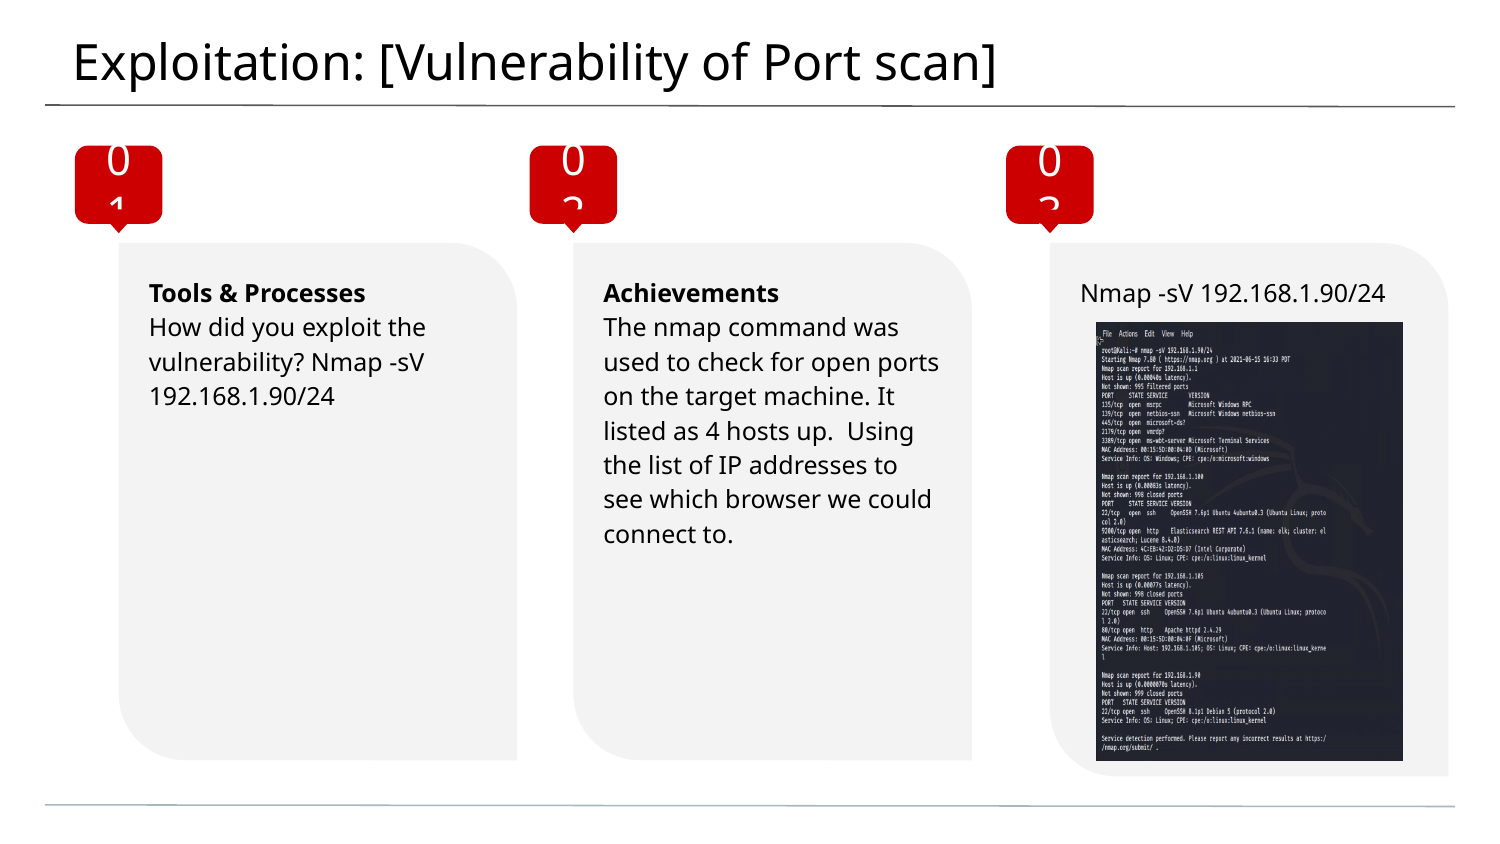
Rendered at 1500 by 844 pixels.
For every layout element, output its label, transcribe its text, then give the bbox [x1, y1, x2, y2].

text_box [1005, 145, 1094, 234]
text_box [1439, 275, 1449, 777]
text_box Achievements The nmap command was used to check for open ports on the target machine. It listed as 4 hosts up. Using the list of IP addresses to see which browser we could connect to. [573, 242, 972, 761]
text_box Tools & Processes How did you exploit the vulnerability? Nmap -sV 192.168.1.90/24 [118, 242, 508, 761]
picture [1095, 322, 1403, 761]
text_box [508, 275, 518, 761]
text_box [74, 145, 163, 234]
text_box Nmap -sV 192.168.1.90/24 [1050, 242, 1439, 777]
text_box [529, 145, 618, 234]
title Exploitation: [Vulnerability of Port scan] [0, 0, 1500, 88]
